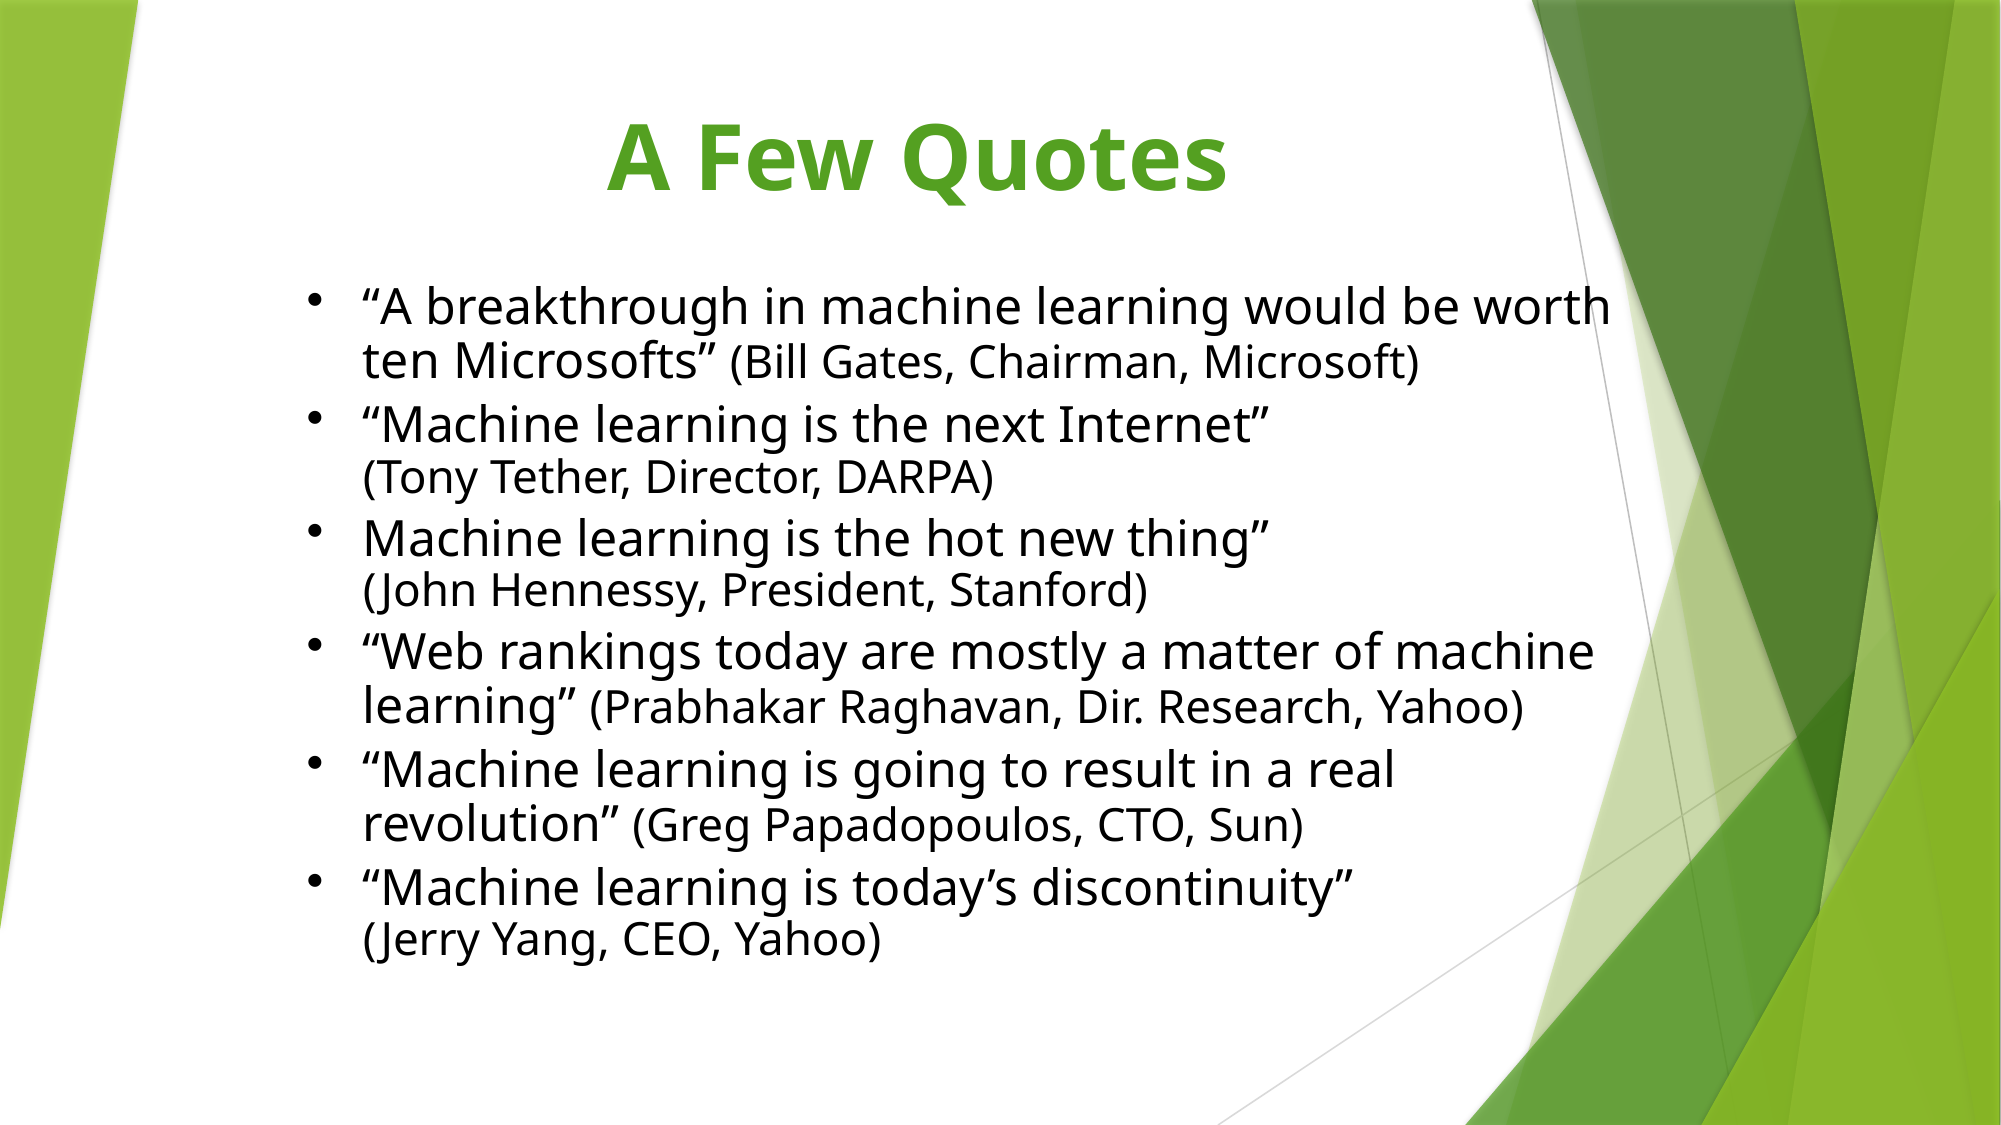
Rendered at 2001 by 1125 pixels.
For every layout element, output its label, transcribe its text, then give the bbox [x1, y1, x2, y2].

text_box A Few Quotes [243, 59, 1594, 248]
text_box “A breakthrough in machine learning would be worth ten Microsofts” (Bill Gates, Chairman, Microsoft) “Machine learning is the next Internet” (Tony Tether, Director, DARPA) Machine learning is the hot new thing” (John Hennessy, President, Stanford) “Web rankings today are mostly a matter of machine learning” (Prabhakar Raghavan, Dir. Research, Yahoo) “Machine learning is going to result in a real revolution” (Greg Papadopoulos, CTO, Sun) “Machine learning is today’s discontinuity” (Jerry Yang, CEO, Yahoo) [291, 274, 1642, 1017]
